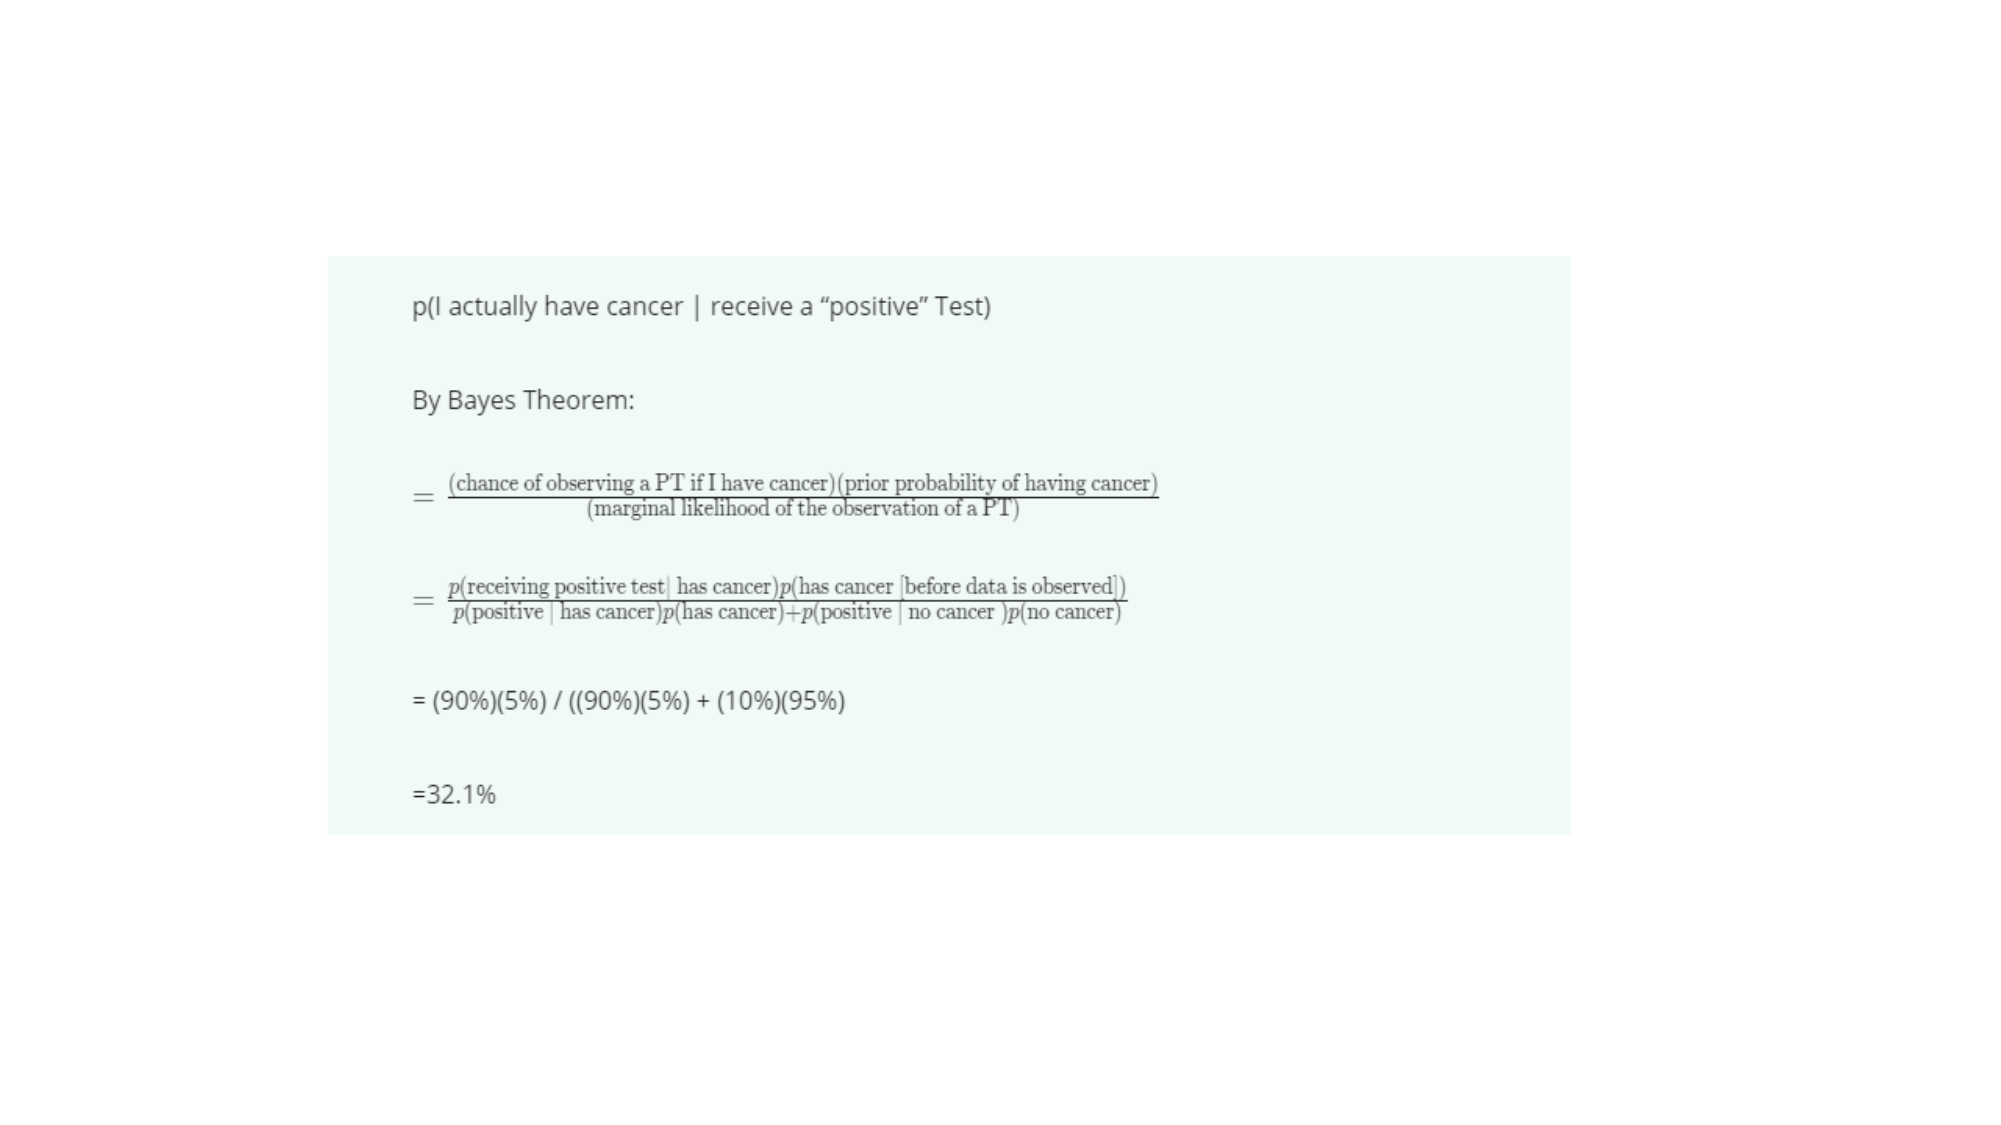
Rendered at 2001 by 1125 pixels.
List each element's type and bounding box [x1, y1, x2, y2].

picture [217, 256, 1783, 869]
